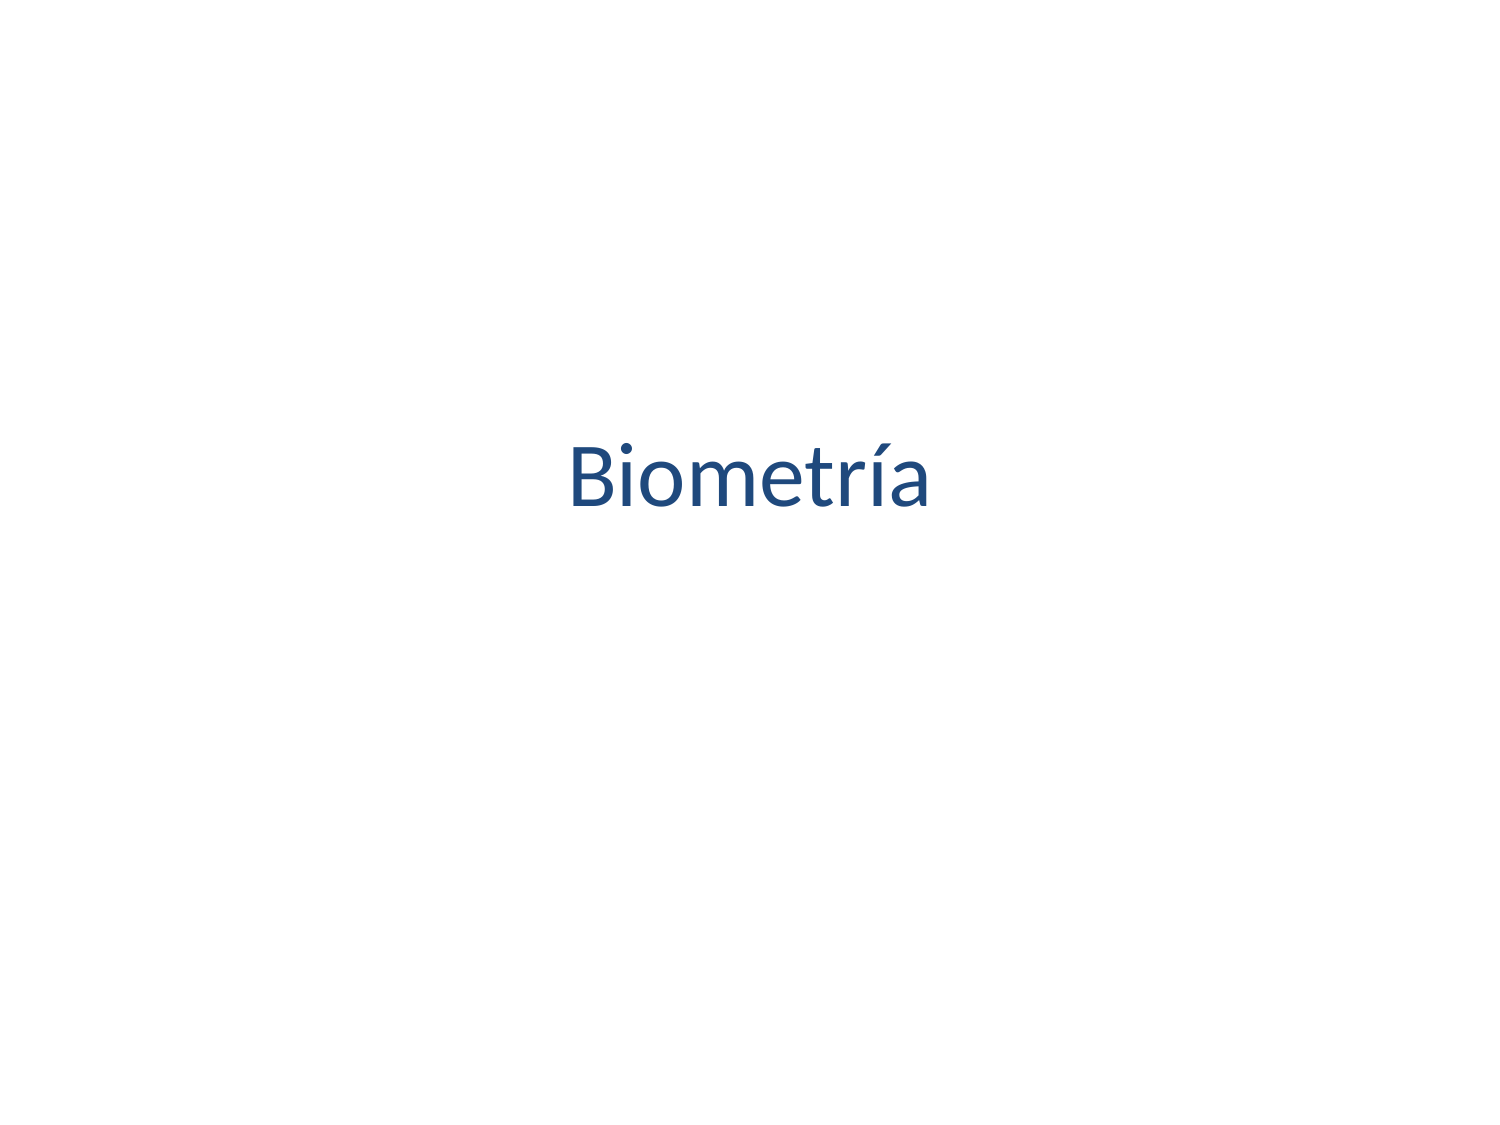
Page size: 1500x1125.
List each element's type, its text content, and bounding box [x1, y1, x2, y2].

title Biometría [112, 349, 1388, 591]
